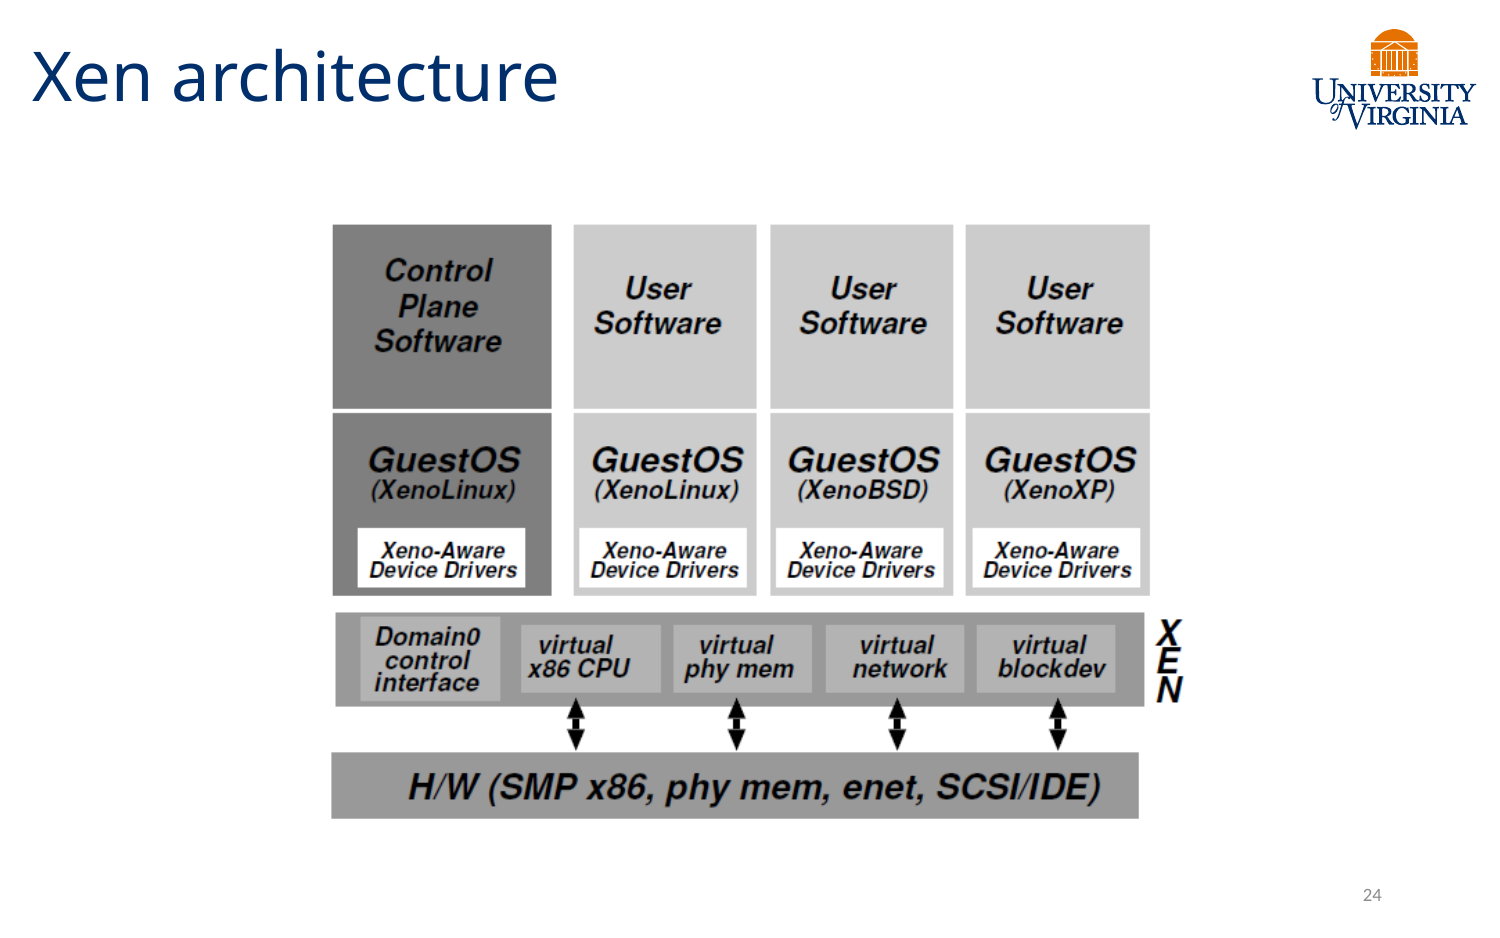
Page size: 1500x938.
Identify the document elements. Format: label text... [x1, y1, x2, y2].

title Xen architecture [17, 14, 1297, 145]
picture [218, 193, 1272, 873]
slide_number 24 [1059, 868, 1397, 919]
